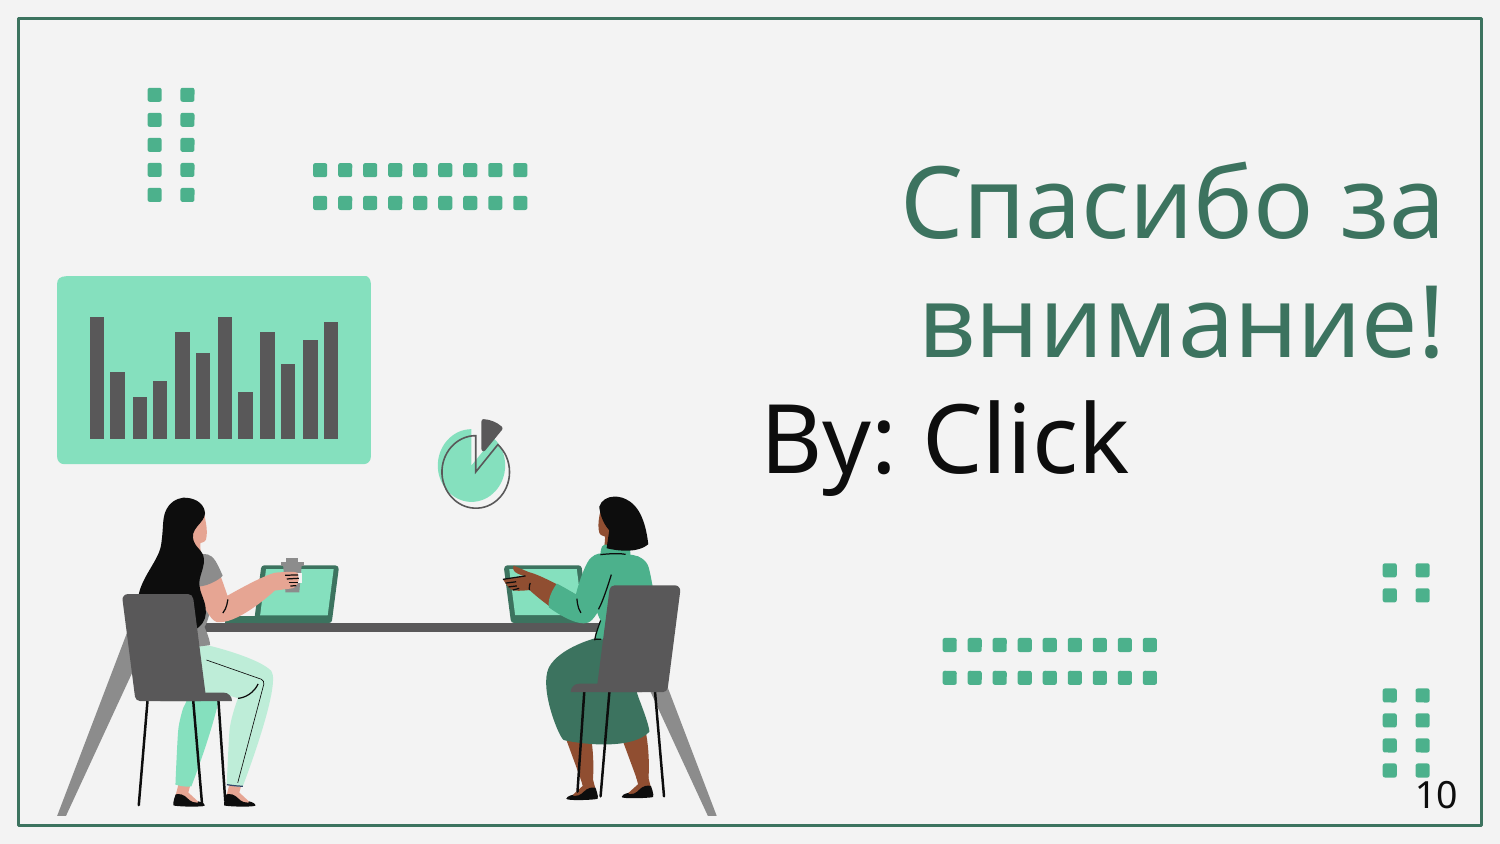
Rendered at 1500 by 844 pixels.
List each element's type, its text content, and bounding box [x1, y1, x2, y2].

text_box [1025, 554, 1074, 769]
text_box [147, 87, 195, 203]
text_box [396, 79, 444, 294]
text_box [1382, 562, 1430, 778]
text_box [56, 275, 717, 817]
slide_number ‹#› [1382, 755, 1473, 821]
title Спасибо за внимание! By: Click [448, 253, 1461, 508]
